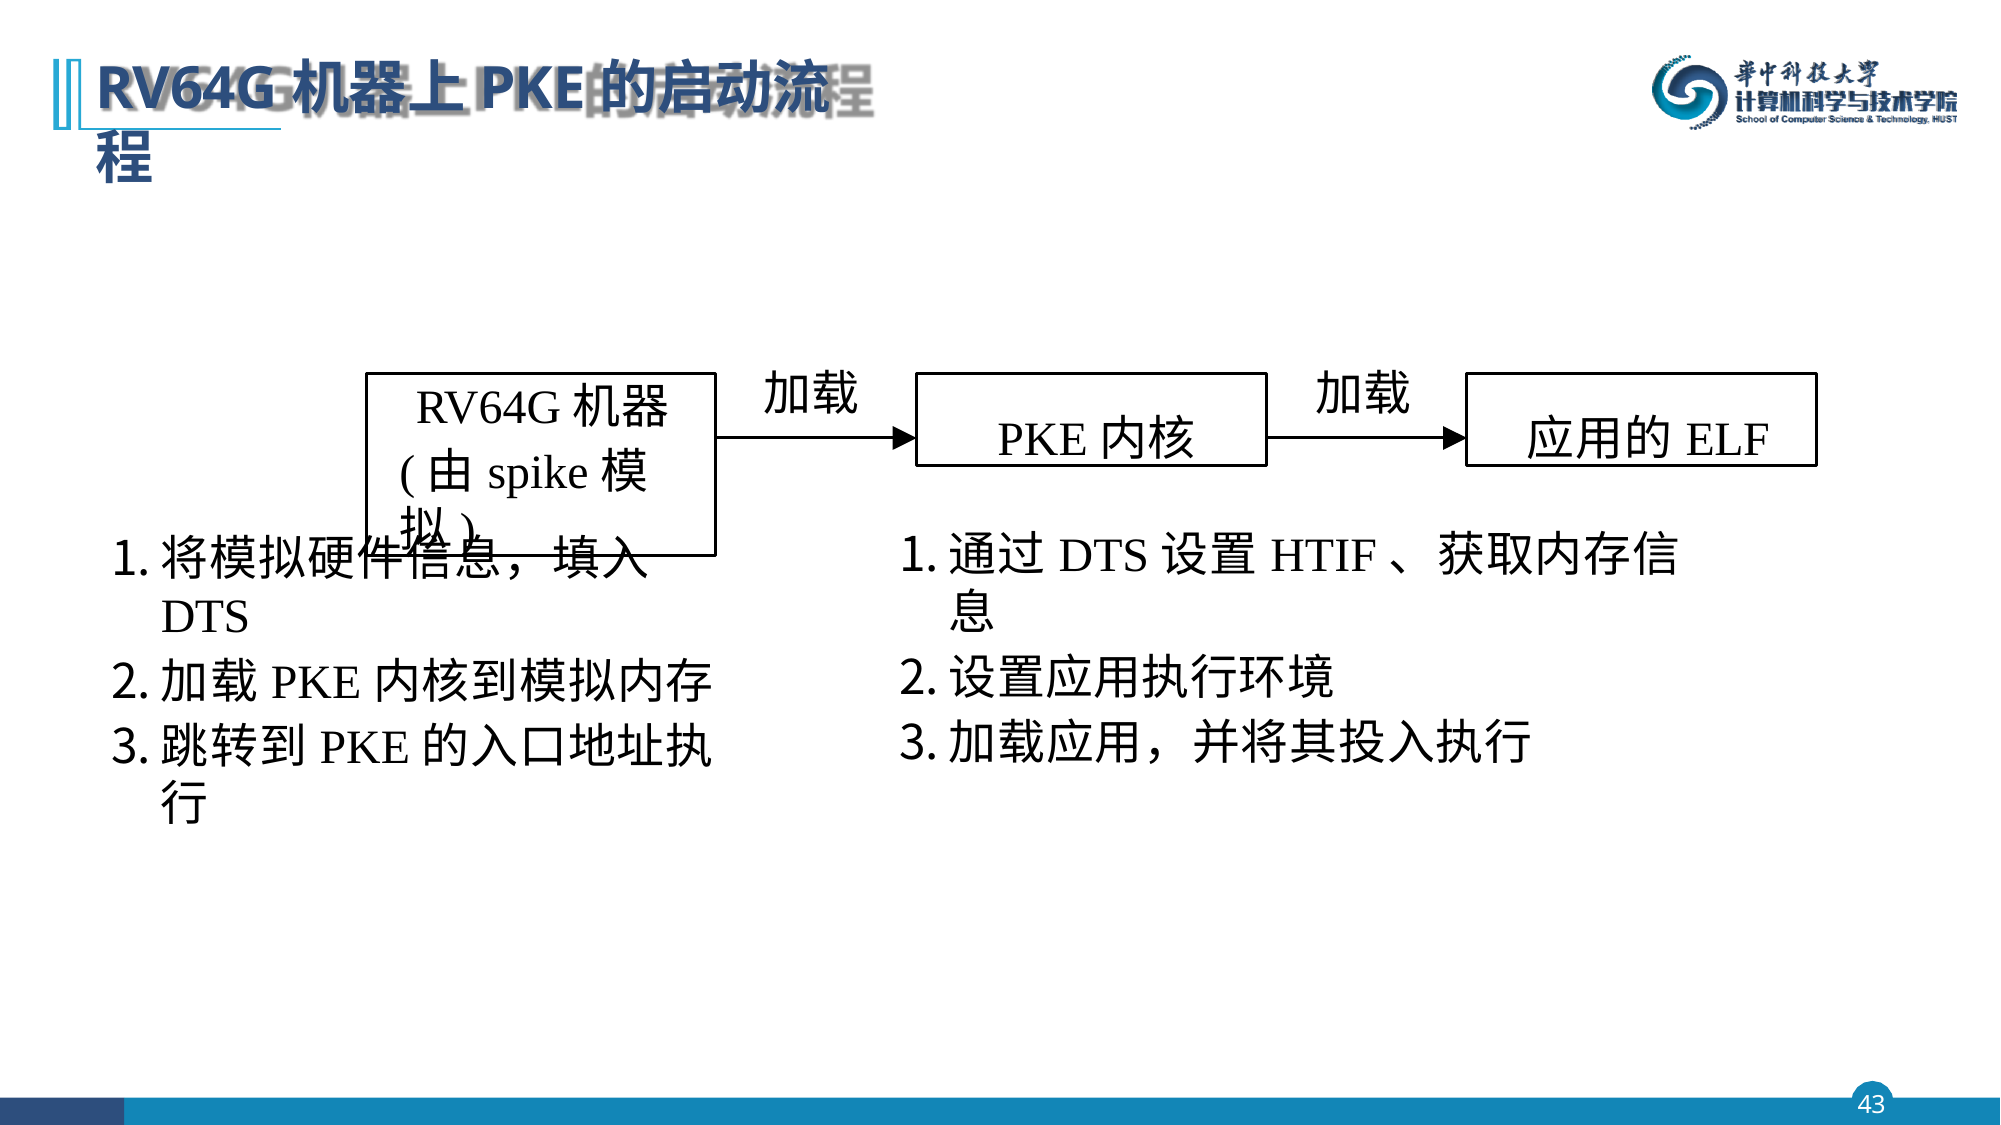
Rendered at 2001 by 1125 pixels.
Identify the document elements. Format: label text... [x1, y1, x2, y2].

picture [1652, 55, 1958, 130]
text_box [0, 1080, 2000, 1125]
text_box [1265, 425, 1468, 451]
picture [1652, 55, 1684, 86]
title RV64G机器上PKE的启动流程 [92, 171, 874, 238]
text_box 通过DTS设置HTIF、获取内存信息 设置应用执行环境 加载应用，并将其投入执行 [897, 513, 1698, 770]
text_box 将模拟硬件信息，填入DTS 加载PKE内核到模拟内存 跳转到PKE的入口地址执行 [109, 517, 751, 831]
text_box 应用的ELF [1466, 373, 1817, 466]
text_box RV64G机器 (由spike模拟) [366, 373, 716, 517]
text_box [715, 425, 917, 451]
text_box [53, 32, 913, 163]
text_box 加载 [761, 360, 863, 421]
text_box 加载 [1313, 360, 1415, 421]
text_box PKE内核 [916, 373, 1267, 466]
